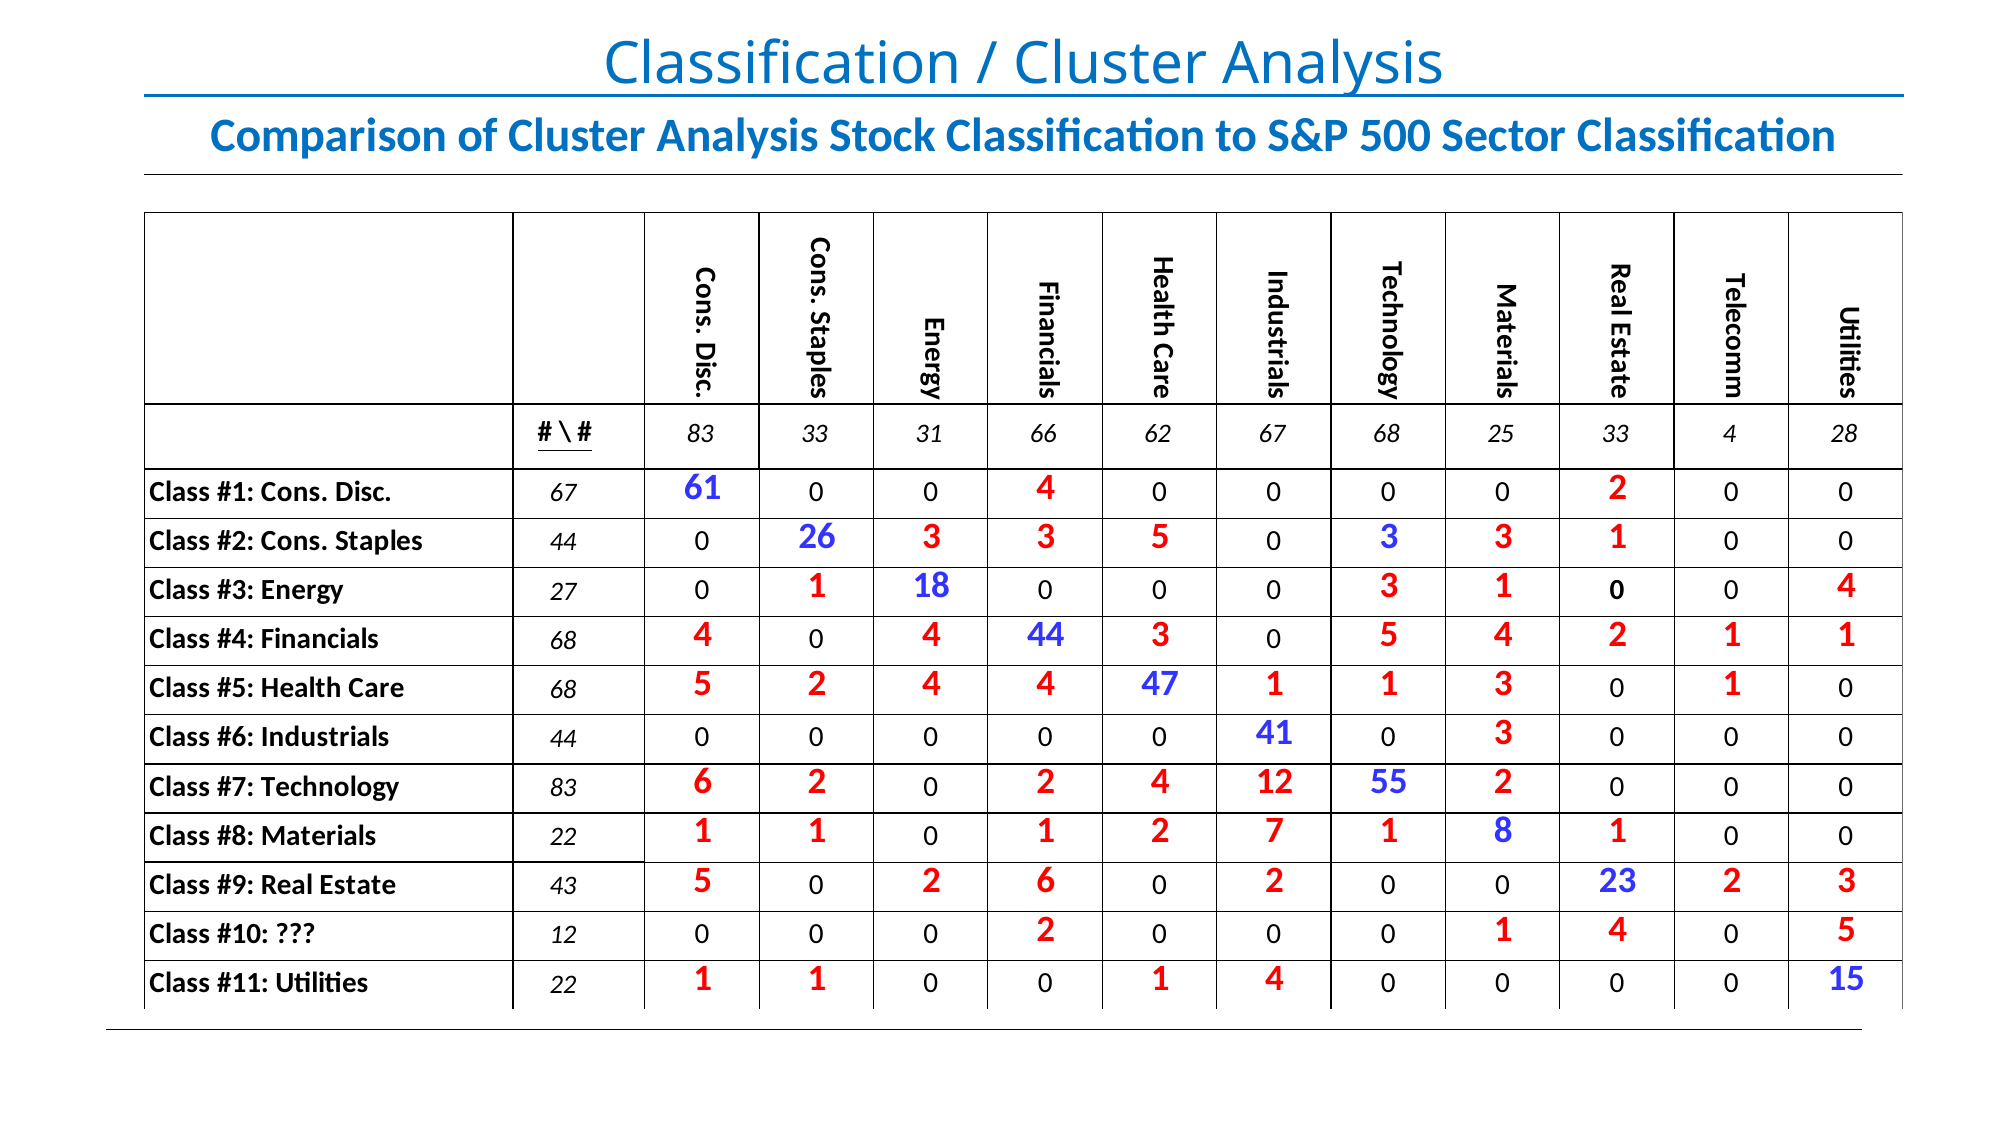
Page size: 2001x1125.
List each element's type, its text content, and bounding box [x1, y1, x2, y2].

title Classification / Cluster Analysis [144, 34, 1904, 94]
picture [143, 111, 1904, 1011]
